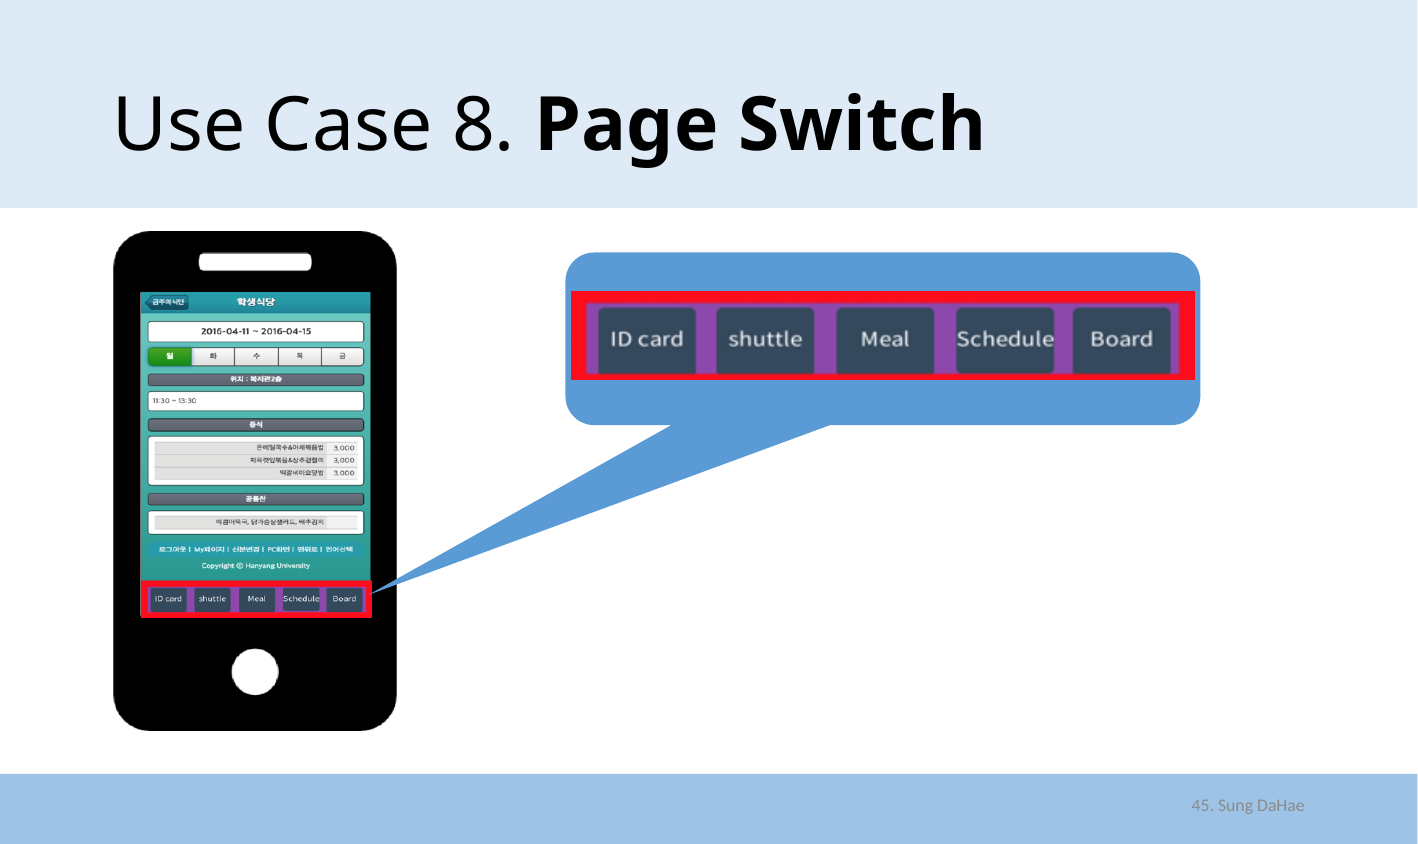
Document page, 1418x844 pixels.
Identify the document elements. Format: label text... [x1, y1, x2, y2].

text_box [565, 252, 1201, 426]
title Use Case 8. Page Switch [97, 44, 1320, 208]
slide_number 45. Sung DaHae [1001, 782, 1320, 827]
picture [97, 215, 414, 751]
